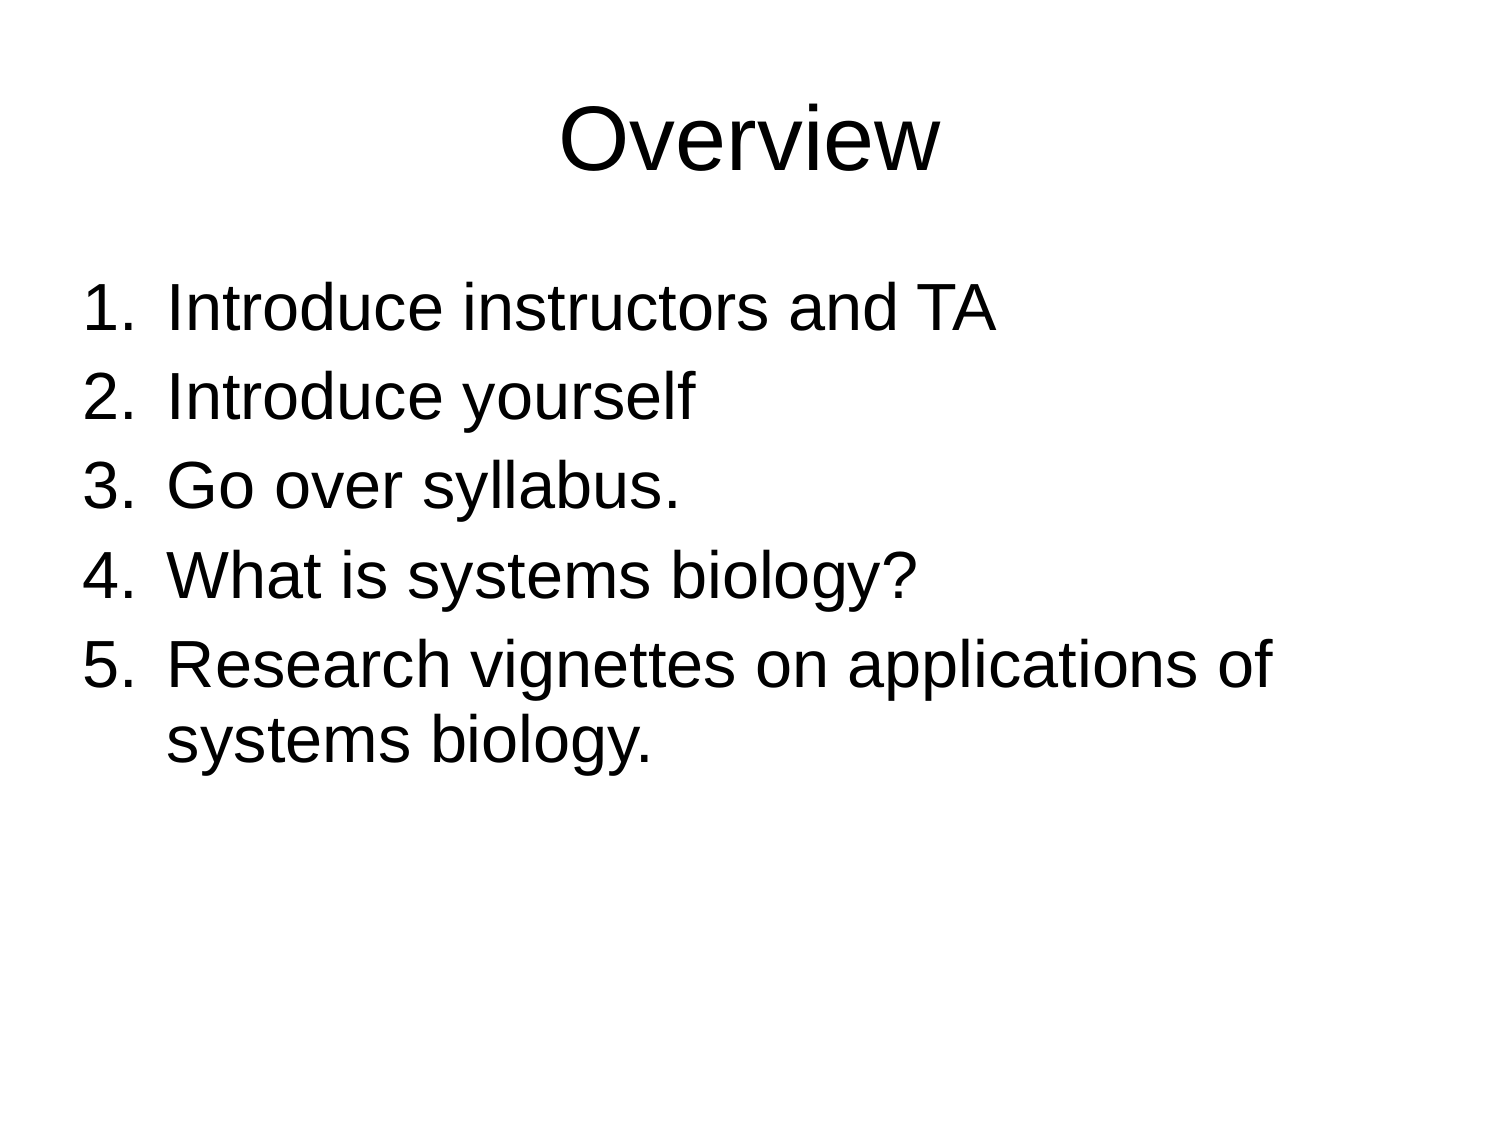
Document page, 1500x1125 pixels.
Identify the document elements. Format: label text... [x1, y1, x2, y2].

list Introduce instructors and TA Introduce yourself Go over syllabus. What is systems biology? Research vignettes on applications of systems biology. [74, 261, 1426, 1006]
title Overview [74, 44, 1426, 234]
